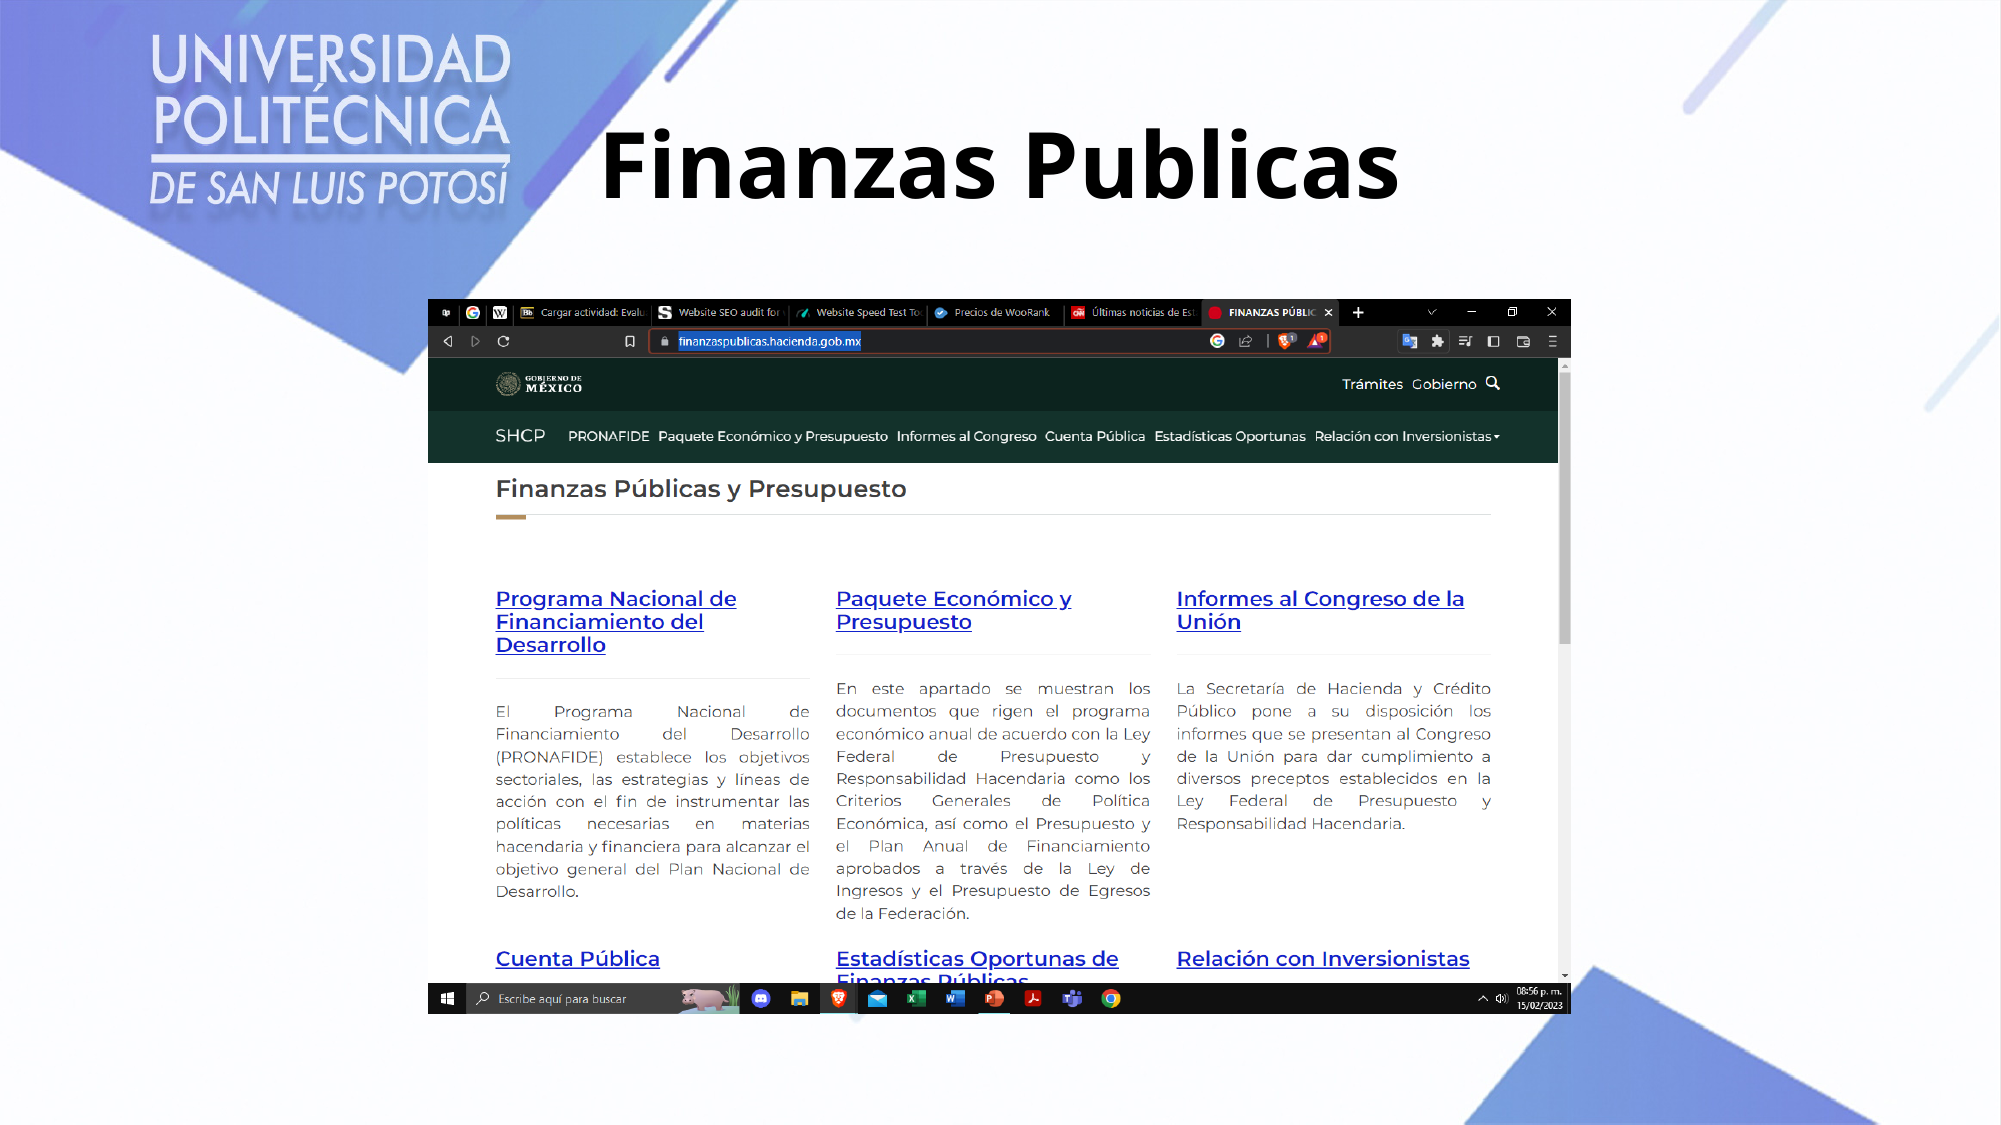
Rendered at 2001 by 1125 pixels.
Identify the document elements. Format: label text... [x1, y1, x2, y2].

title Finanzas Publicas [137, 59, 1863, 278]
picture [0, 0, 2001, 1125]
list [428, 299, 1572, 1014]
